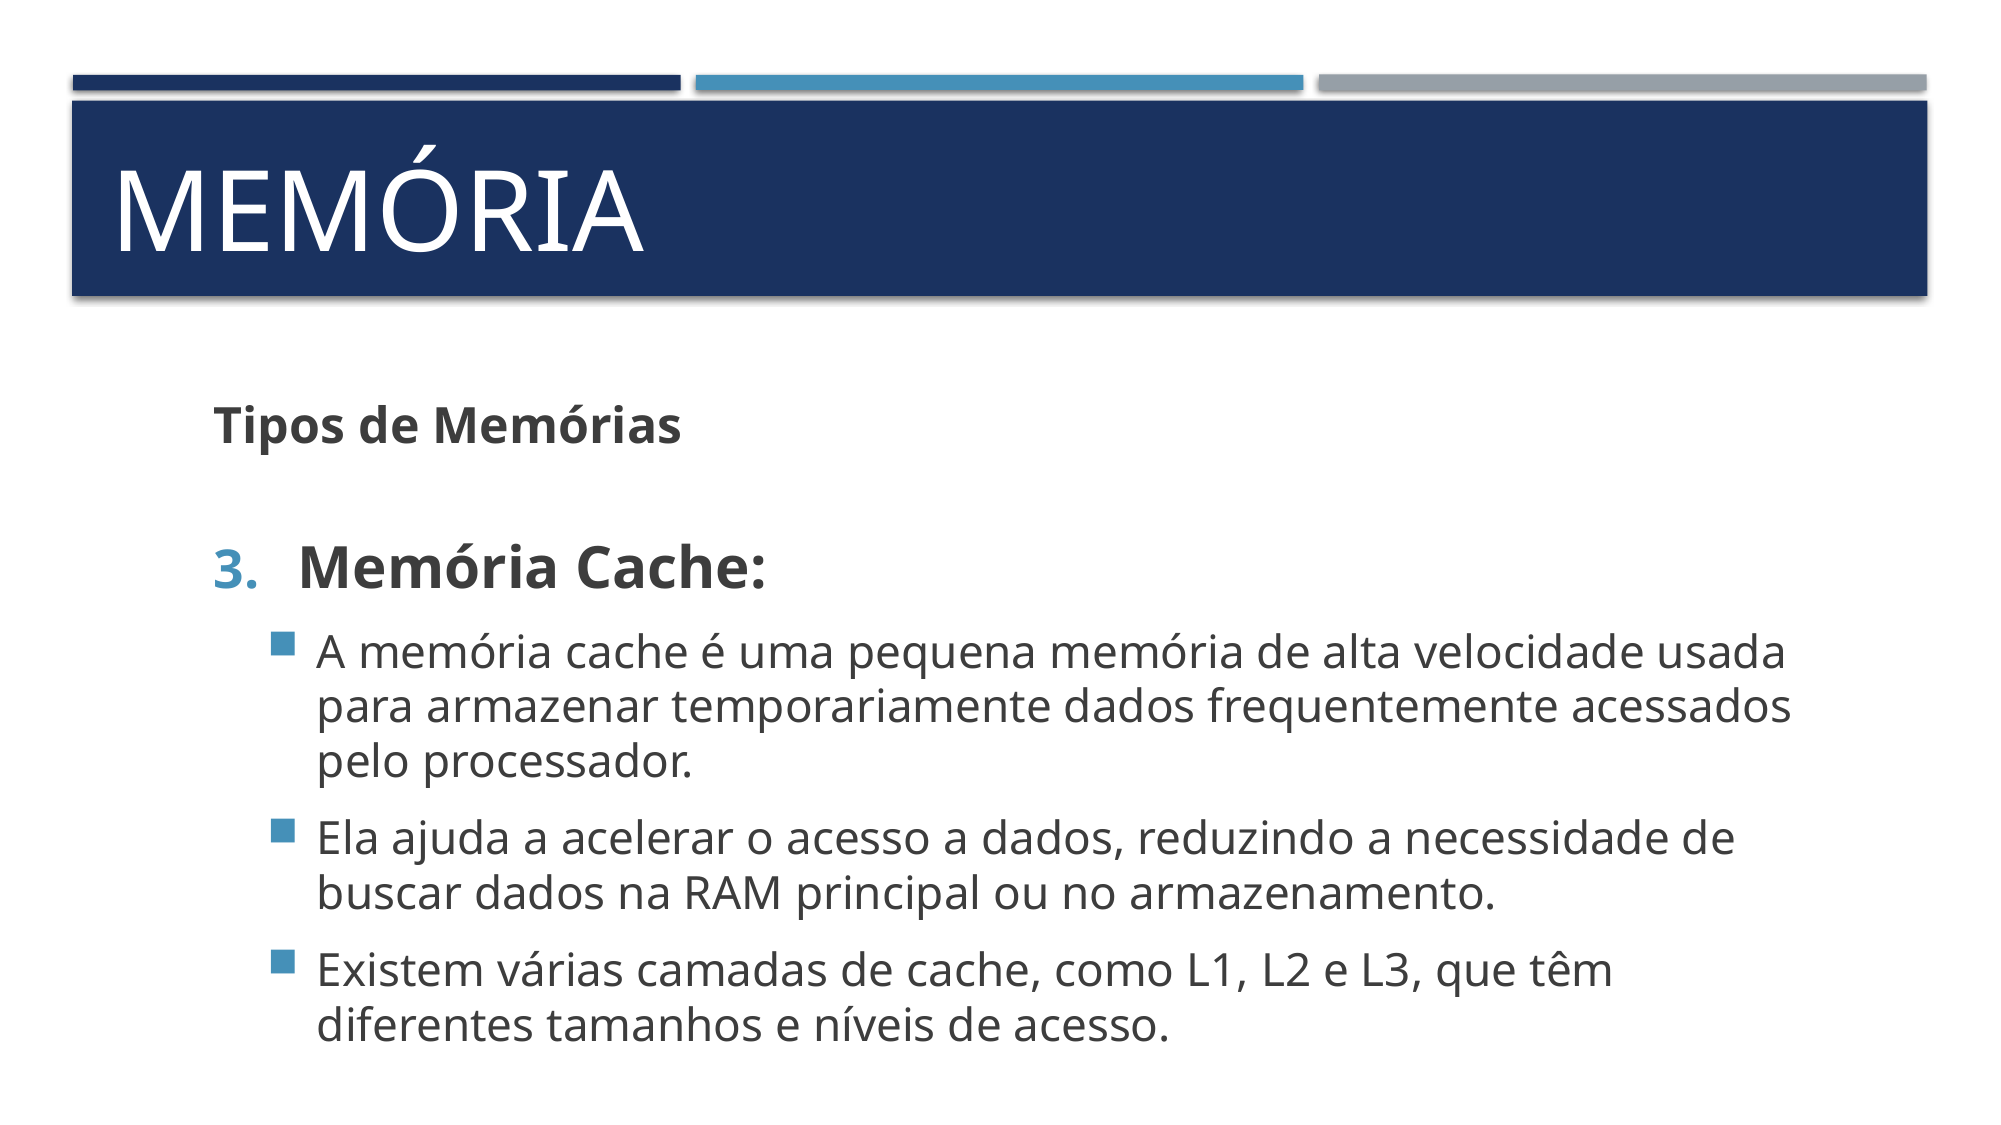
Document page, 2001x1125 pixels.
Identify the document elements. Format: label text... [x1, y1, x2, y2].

list Tipos de Memórias Memória Cache: A memória cache é uma pequena memória de alta velocidade usada para armazenar temporariamente dados frequentemente acessados pelo processador. Ela ajuda a acelerar o acesso a dados, reduzindo a necessidade de buscar dados na RAM principal ou no armazenamento. Existem várias camadas de cache, como L1, L2 e L3, que têm diferentes tamanhos e níveis de acesso. [198, 385, 1840, 1067]
title Memória [95, 115, 1905, 282]
